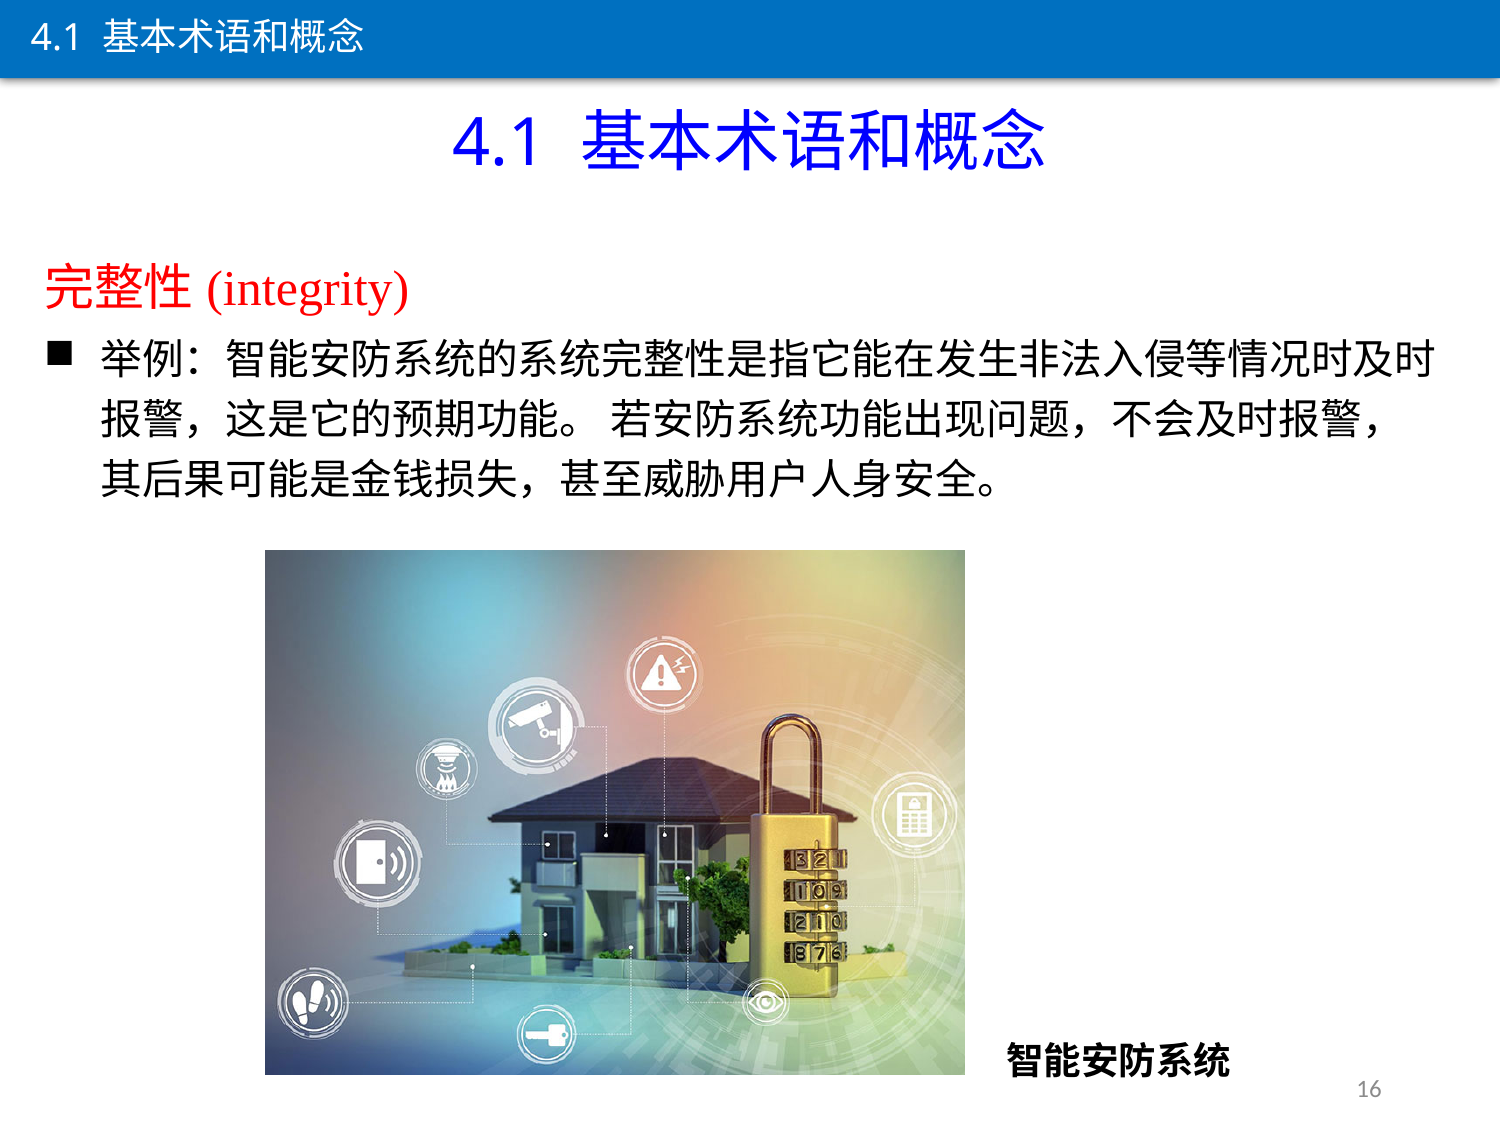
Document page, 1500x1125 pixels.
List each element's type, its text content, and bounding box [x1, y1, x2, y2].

text_box [0, 0, 1500, 79]
picture [265, 550, 965, 1075]
text_box 智能安防系统 [991, 1006, 1247, 1090]
text_box 完整性(integrity) 举例：智能安防系统的系统完整性是指它能在发生非法入侵等情况时及时报警，这是它的预期功能。 若安防系统功能出现问题，不会及时报警，其后果可能是金钱损失，甚至威胁用户人身安全。 [29, 235, 1459, 511]
text_box 4.1 基本术语和概念 [15, 5, 380, 66]
slide_number 16 [1059, 1057, 1397, 1118]
text_box 4.1 基本术语和概念 [0, 91, 1500, 187]
